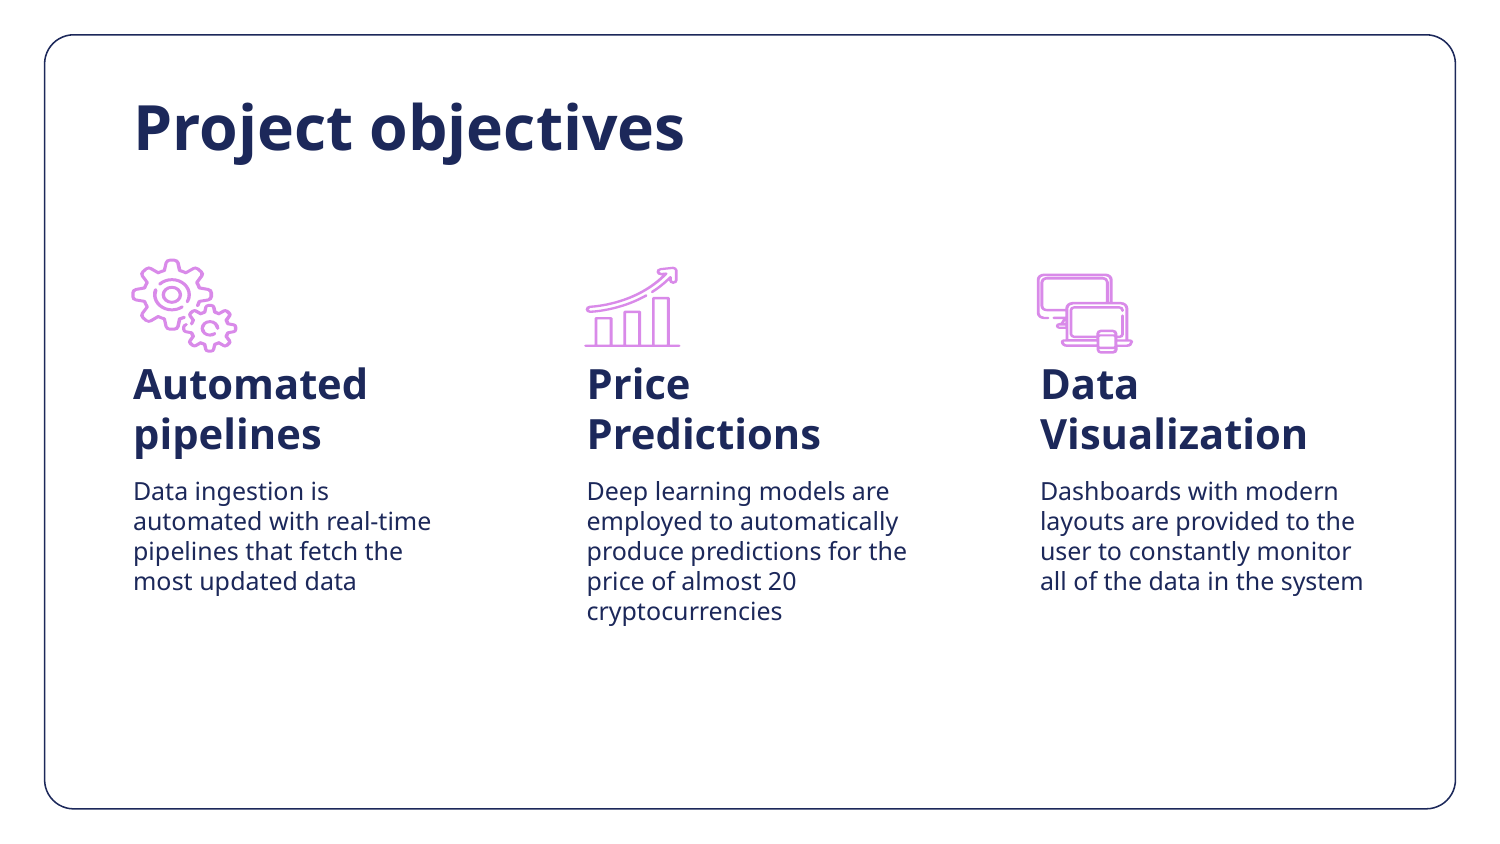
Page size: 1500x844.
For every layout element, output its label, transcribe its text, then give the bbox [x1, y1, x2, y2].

subtitle Deep learning models are employed to automatically produce predictions for the price of almost 20 cryptocurrencies [571, 460, 929, 731]
subtitle Price Predictions [571, 356, 929, 460]
text_box [1036, 273, 1134, 354]
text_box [131, 258, 238, 353]
subtitle Data ingestion is automated with real-time pipelines that fetch the most updated data [118, 460, 475, 731]
title Project objectives [118, 72, 1382, 167]
subtitle Automated pipelines [118, 356, 475, 460]
subtitle Dashboards with modern layouts are provided to the user to constantly monitor all of the data in the system [1025, 473, 1382, 731]
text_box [583, 266, 681, 348]
subtitle Data Visualization [1025, 356, 1382, 473]
